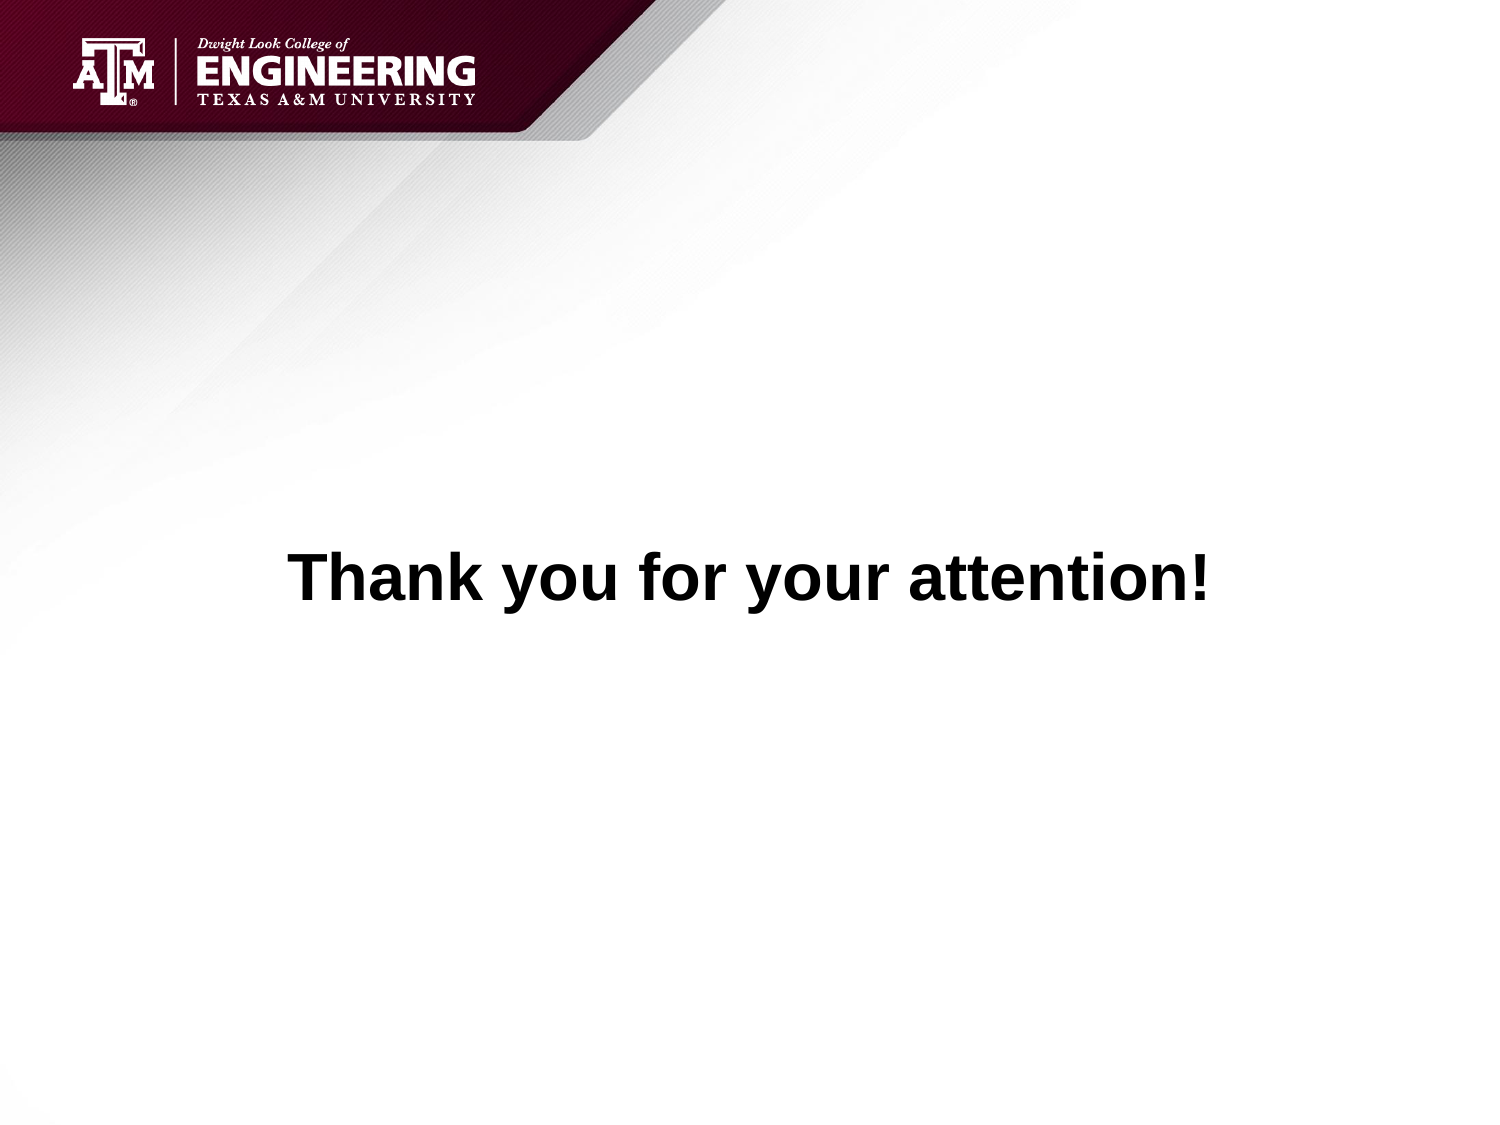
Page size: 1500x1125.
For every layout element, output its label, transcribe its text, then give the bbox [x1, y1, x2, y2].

picture [0, 0, 1500, 1125]
list Thank you for your attention! [75, 263, 1425, 933]
